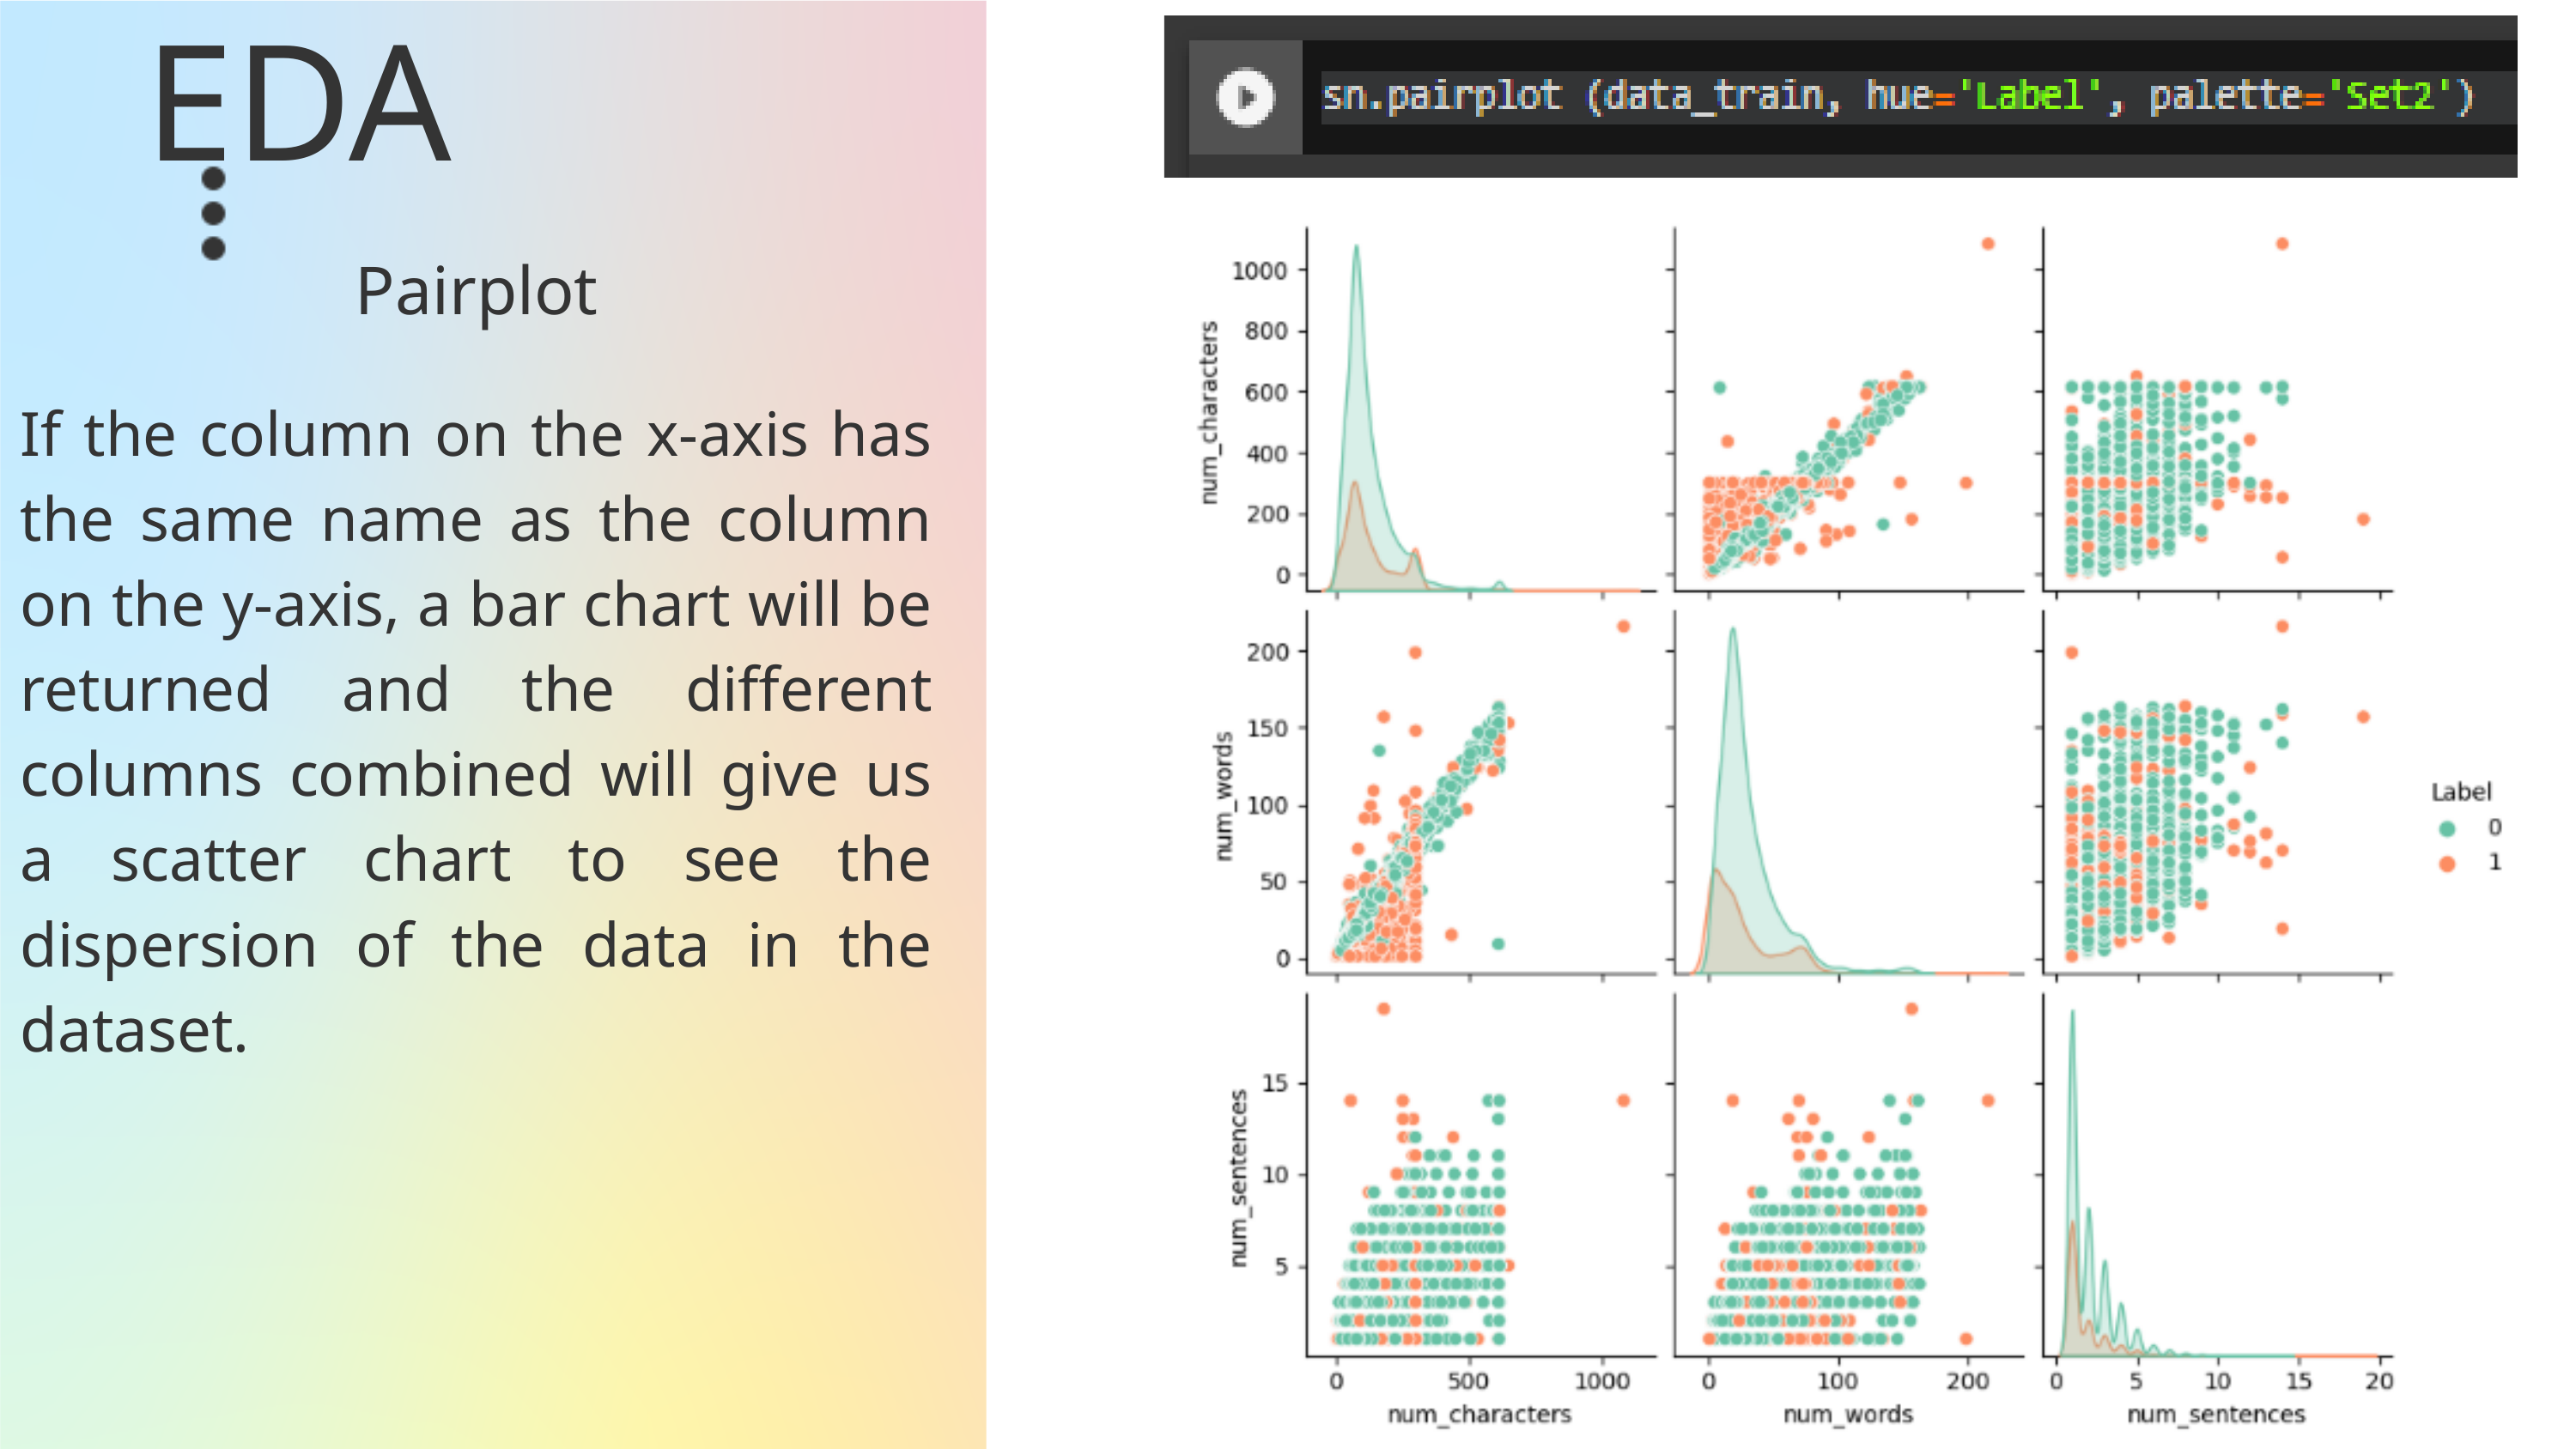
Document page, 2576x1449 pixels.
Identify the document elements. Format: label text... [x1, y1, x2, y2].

text_box [1327, 15, 2518, 178]
text_box [144, 193, 284, 284]
text_box [1187, 214, 2518, 1436]
text_box Pairplot [283, 234, 670, 328]
text_box If the column on the x-axis has the same name as the column on the y-axis, a bar chart will be returned and the different columns combined will give us a scatter chart to see the dispersion of the data in the dataset. [20, 383, 933, 1064]
text_box [0, 0, 987, 1449]
text_box EDA [144, 0, 1327, 193]
